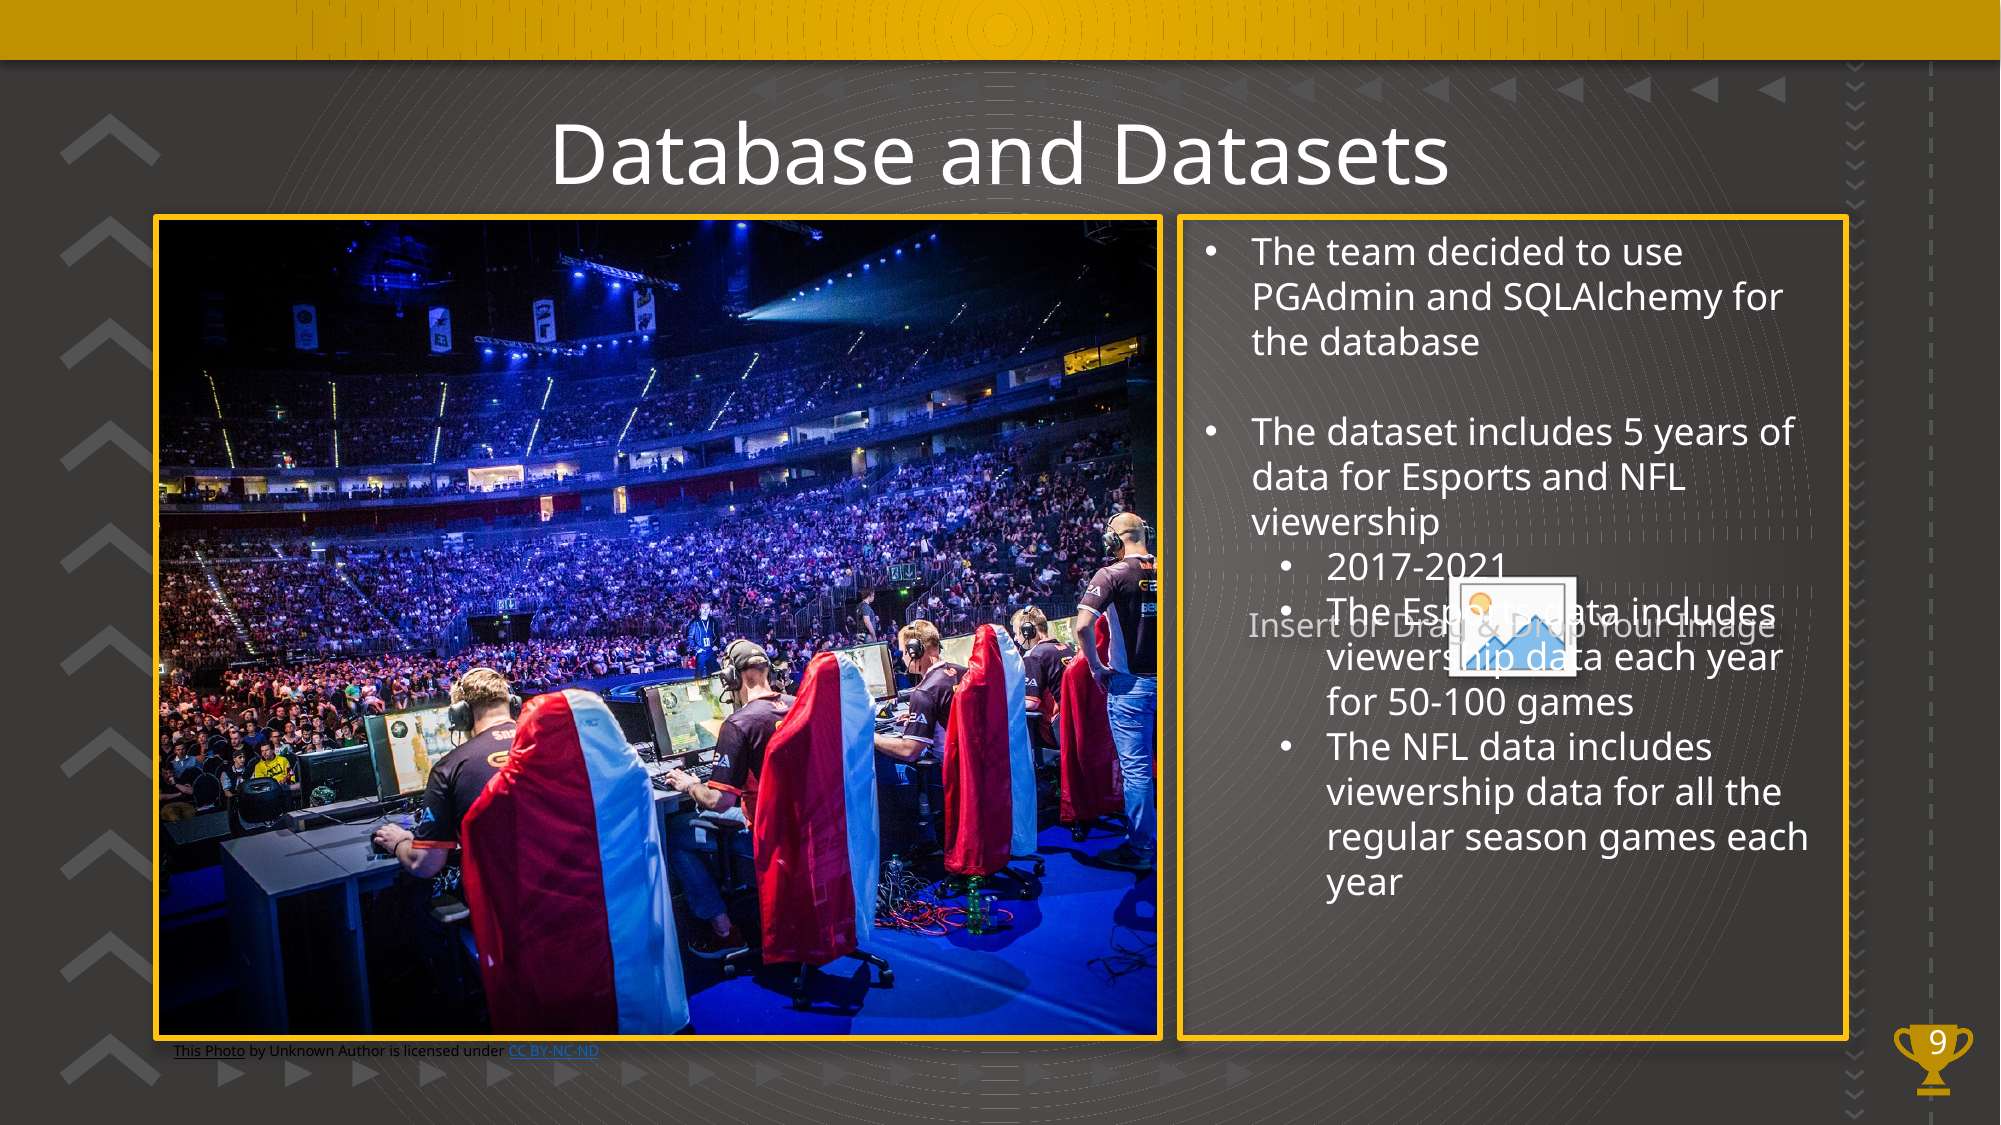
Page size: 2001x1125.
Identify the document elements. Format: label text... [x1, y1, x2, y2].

picture [158, 219, 1157, 1035]
picture [1182, 219, 1843, 1035]
text_box This Photo by Unknown Author is licensed under CC BY-NC-ND [158, 1035, 1157, 1070]
title Database and Datasets [0, 59, 2000, 257]
slide_number 9 [1512, 1014, 1963, 1074]
picture [1889, 1015, 1978, 1105]
